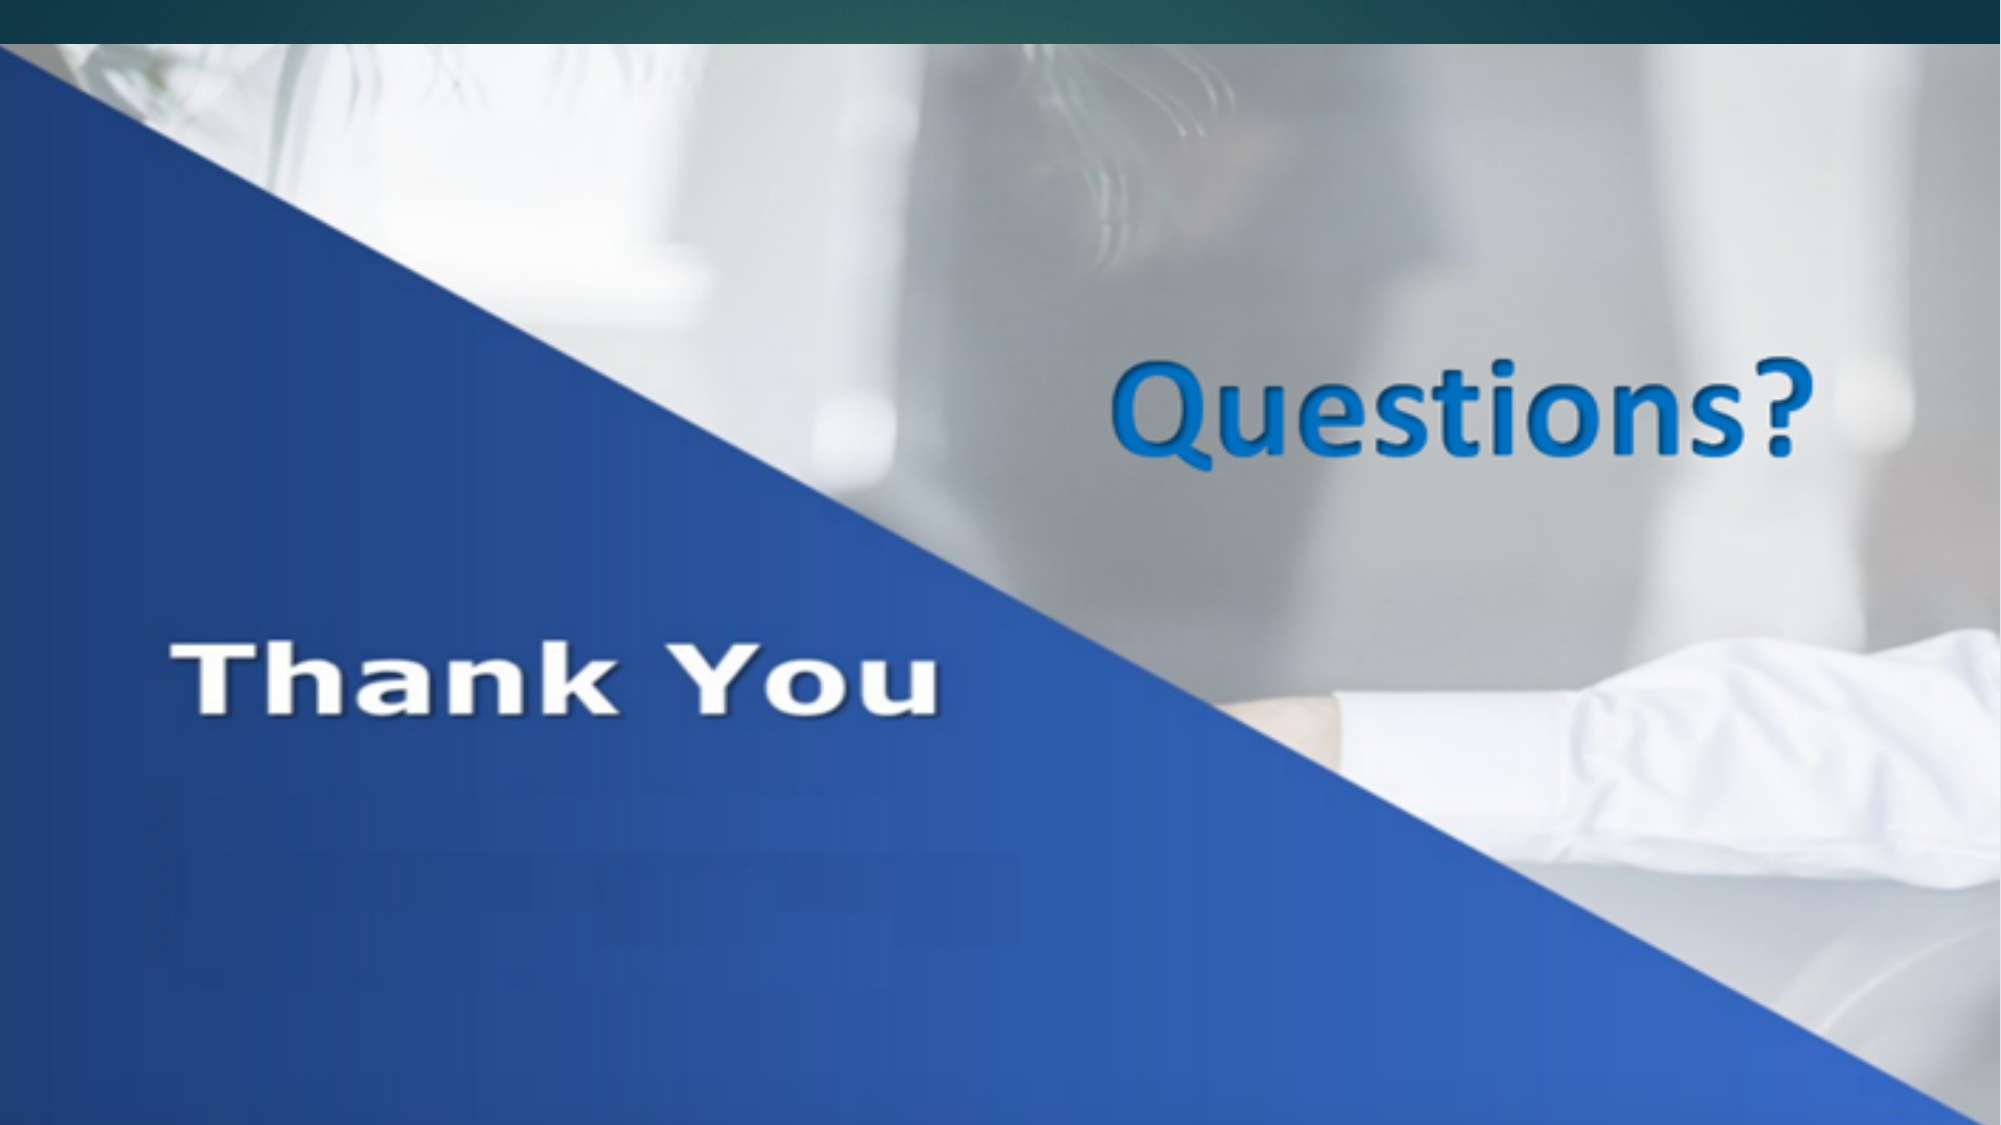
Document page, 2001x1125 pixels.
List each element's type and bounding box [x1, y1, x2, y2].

list [0, 44, 2000, 1125]
